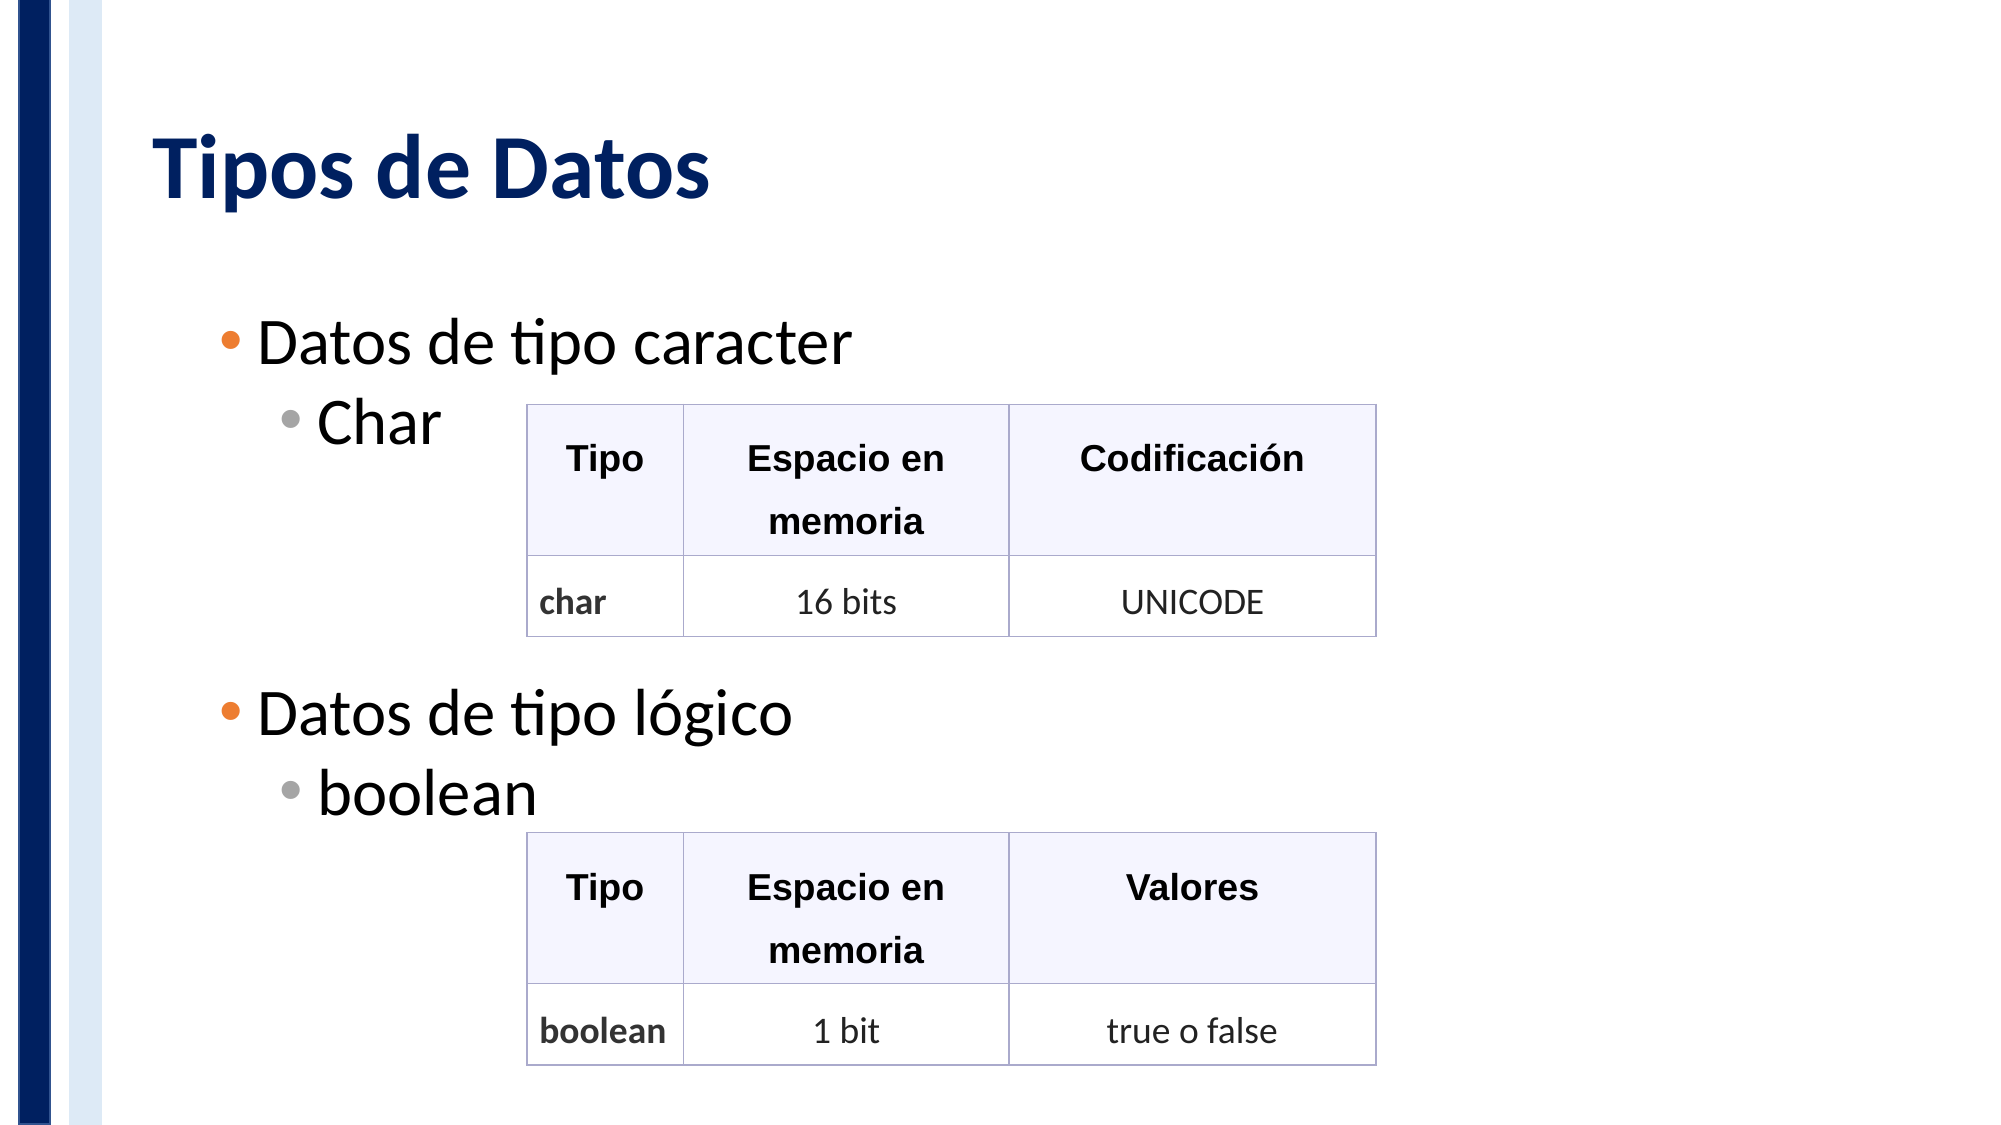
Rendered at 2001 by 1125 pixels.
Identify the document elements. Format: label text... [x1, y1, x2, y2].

table_cell UNICODE [1010, 556, 1375, 636]
table_header Valores [1010, 833, 1375, 983]
title Tipos de Datos [137, 59, 1863, 278]
table_header Tipo [528, 405, 683, 555]
table_cell 16 bits [684, 556, 1008, 636]
list Datos de tipo caracter Char Datos de tipo lógico boolean [137, 299, 1863, 1014]
table_cell boolean [528, 984, 683, 1064]
table_cell 1 bit [684, 984, 1008, 1064]
table_header Espacio en memoria [684, 833, 1008, 983]
table_cell true o false [1010, 984, 1375, 1064]
table_cell char [528, 556, 683, 636]
table_header Tipo [528, 833, 683, 983]
table_header Espacio en memoria [684, 405, 1008, 555]
table_header Codificación [1010, 405, 1375, 555]
